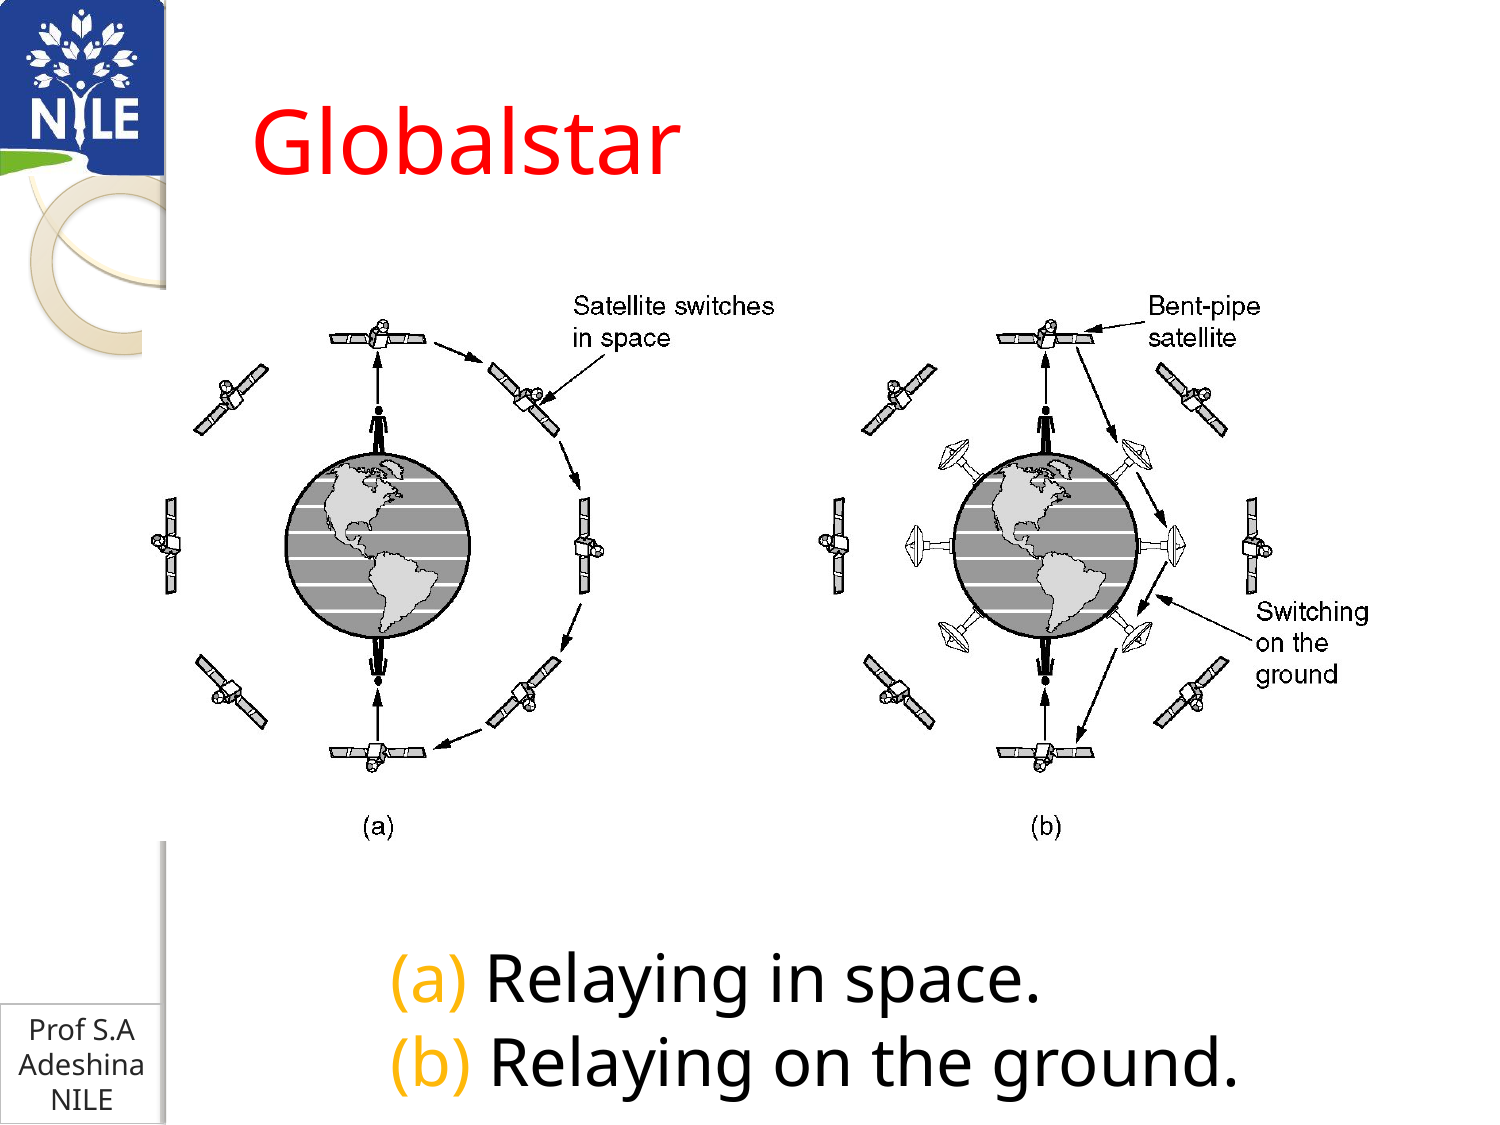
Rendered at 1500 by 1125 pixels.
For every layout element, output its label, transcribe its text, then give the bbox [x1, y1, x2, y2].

title Globalstar [235, 45, 1466, 233]
picture [0, 0, 164, 176]
list (a) Relaying in space. (b) Relaying on the ground. [361, 937, 1305, 1076]
text_box Prof S.A Adeshina NILE [0, 1003, 164, 1124]
picture [142, 290, 1372, 841]
